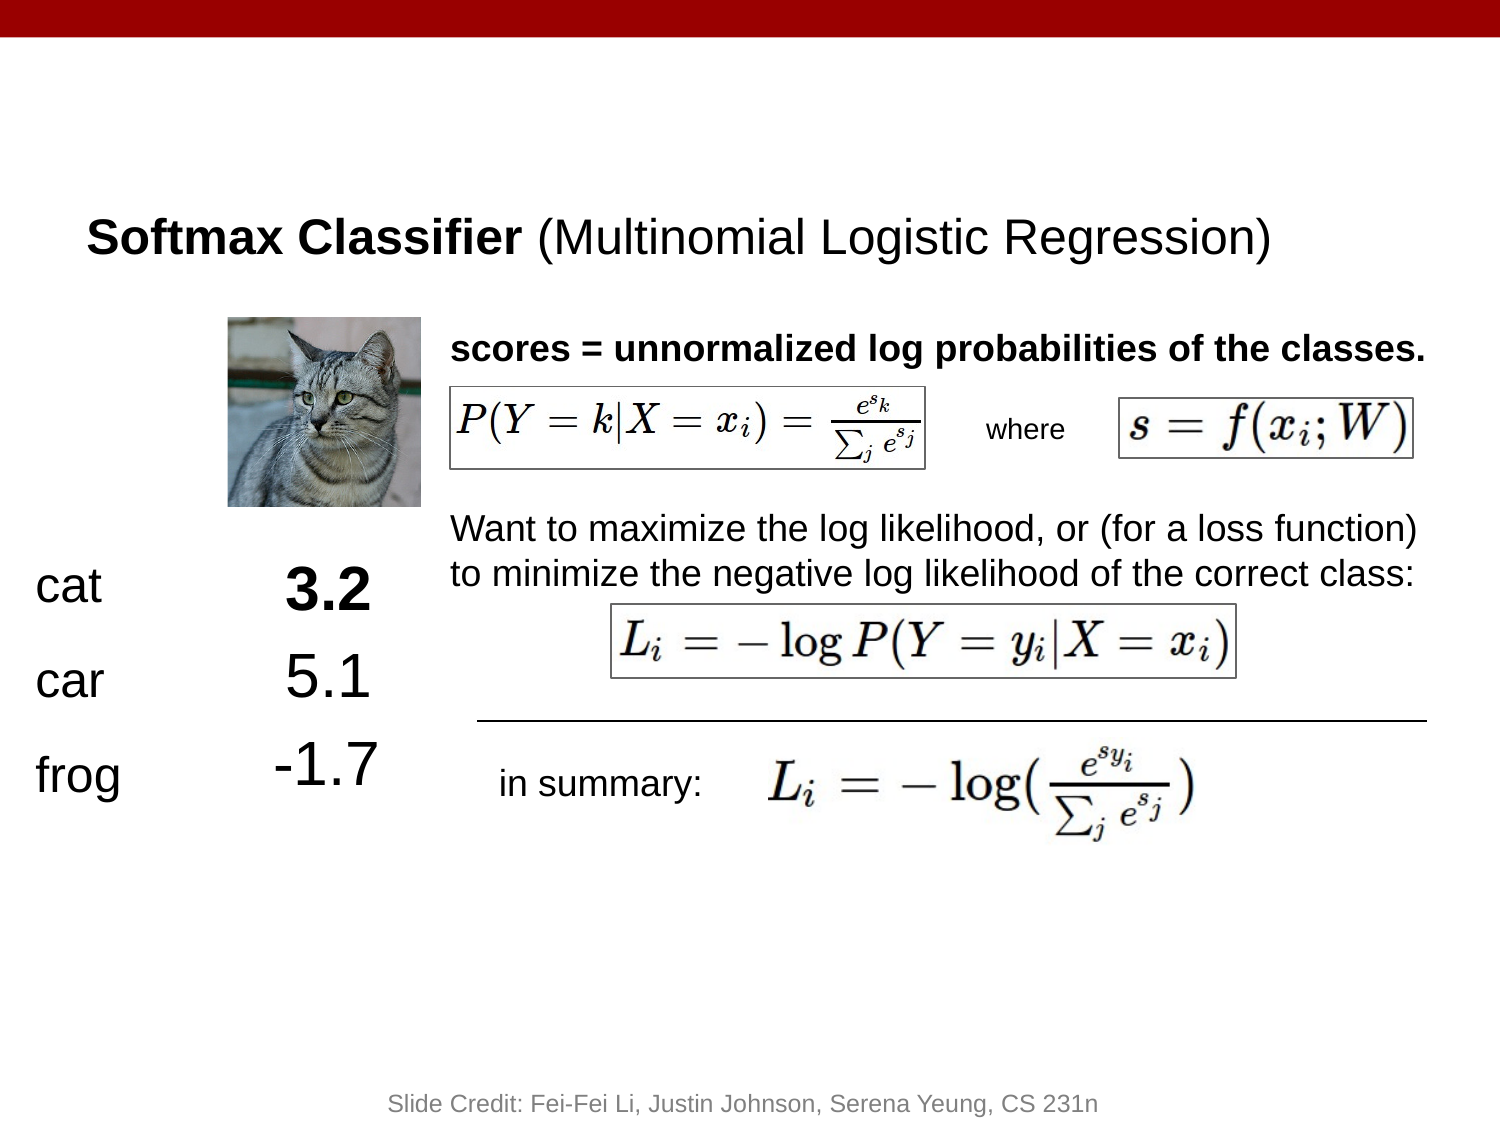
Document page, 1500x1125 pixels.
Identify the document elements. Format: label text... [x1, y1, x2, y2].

picture [768, 737, 1198, 846]
text_box Softmax Classifier (Multinomial Logistic Regression) [71, 189, 1435, 287]
picture [611, 604, 1236, 678]
text_box in summary: [483, 743, 763, 817]
text_box Slide Credit: Fei-Fei Li, Justin Johnson, Serena Yeung, CS 231n [299, 1049, 1188, 1125]
text_box 5.1 [270, 620, 470, 679]
picture [227, 317, 422, 507]
text_box frog [20, 727, 237, 772]
text_box car [20, 632, 237, 678]
text_box where [970, 395, 1089, 440]
text_box cat [20, 537, 237, 583]
picture [1119, 398, 1413, 458]
text_box -1.7 [258, 707, 457, 767]
picture [450, 387, 925, 469]
text_box 3.2 [270, 532, 470, 592]
text_box scores = unnormalized log probabilities of the classes. Want to maximize the log likelihood, or (for a loss function) to minimize the negative log likelihood of the correct class: [435, 308, 1484, 859]
